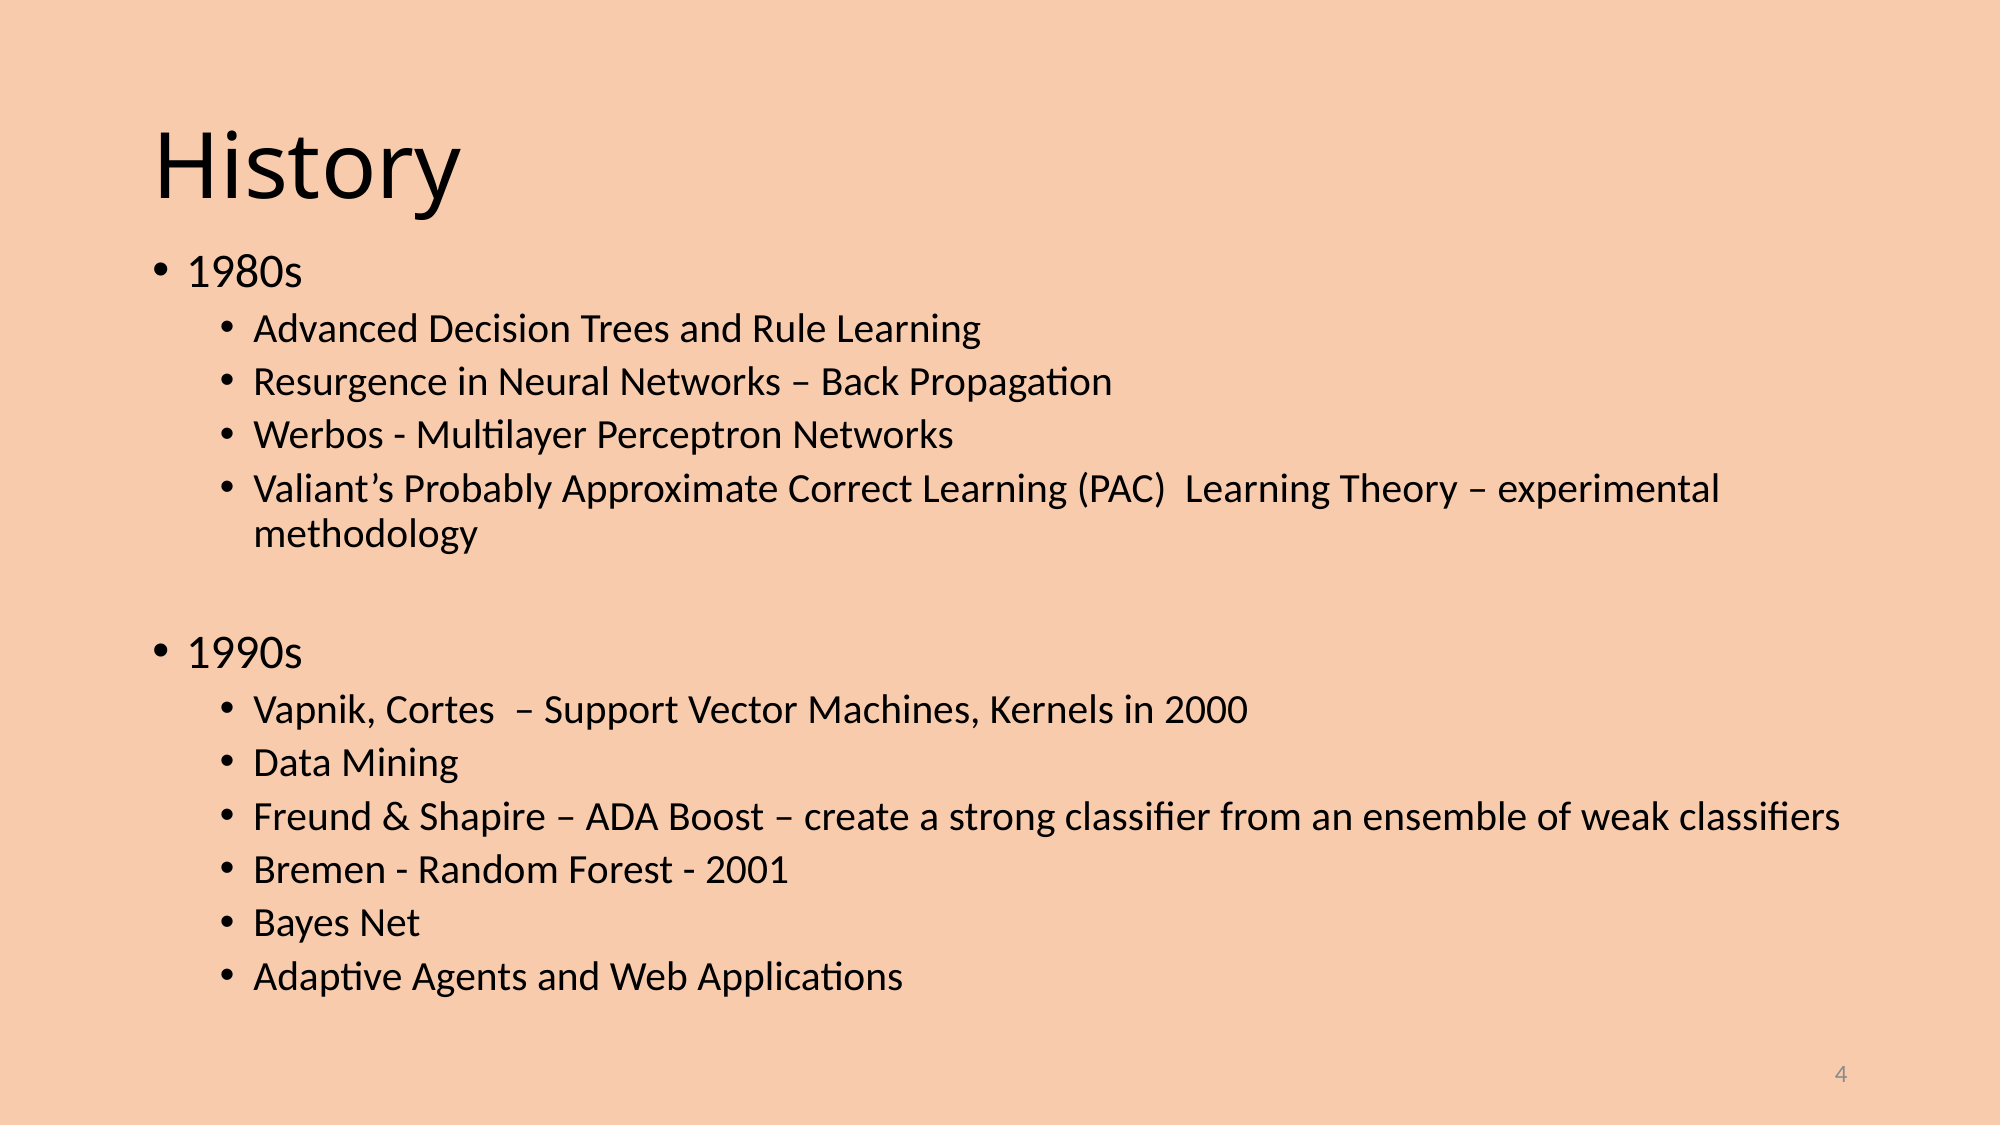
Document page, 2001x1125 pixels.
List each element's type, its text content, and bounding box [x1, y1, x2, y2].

title History [137, 59, 1863, 238]
list 1980s Advanced Decision Trees and Rule Learning Resurgence in Neural Networks – Back Propagation Werbos - Multilayer Perceptron Networks Valiant’s Probably Approximate Correct Learning (PAC) Learning Theory – experimental methodology 1990s Vapnik, Cortes – Support Vector Machines, Kernels in 2000 Data Mining Freund & Shapire – ADA Boost – create a strong classifier from an ensemble of weak classifiers Bremen - Random Forest - 2001 Bayes Net Adaptive Agents and Web Applications [137, 238, 1863, 1014]
slide_number 4 [1412, 1042, 1863, 1103]
